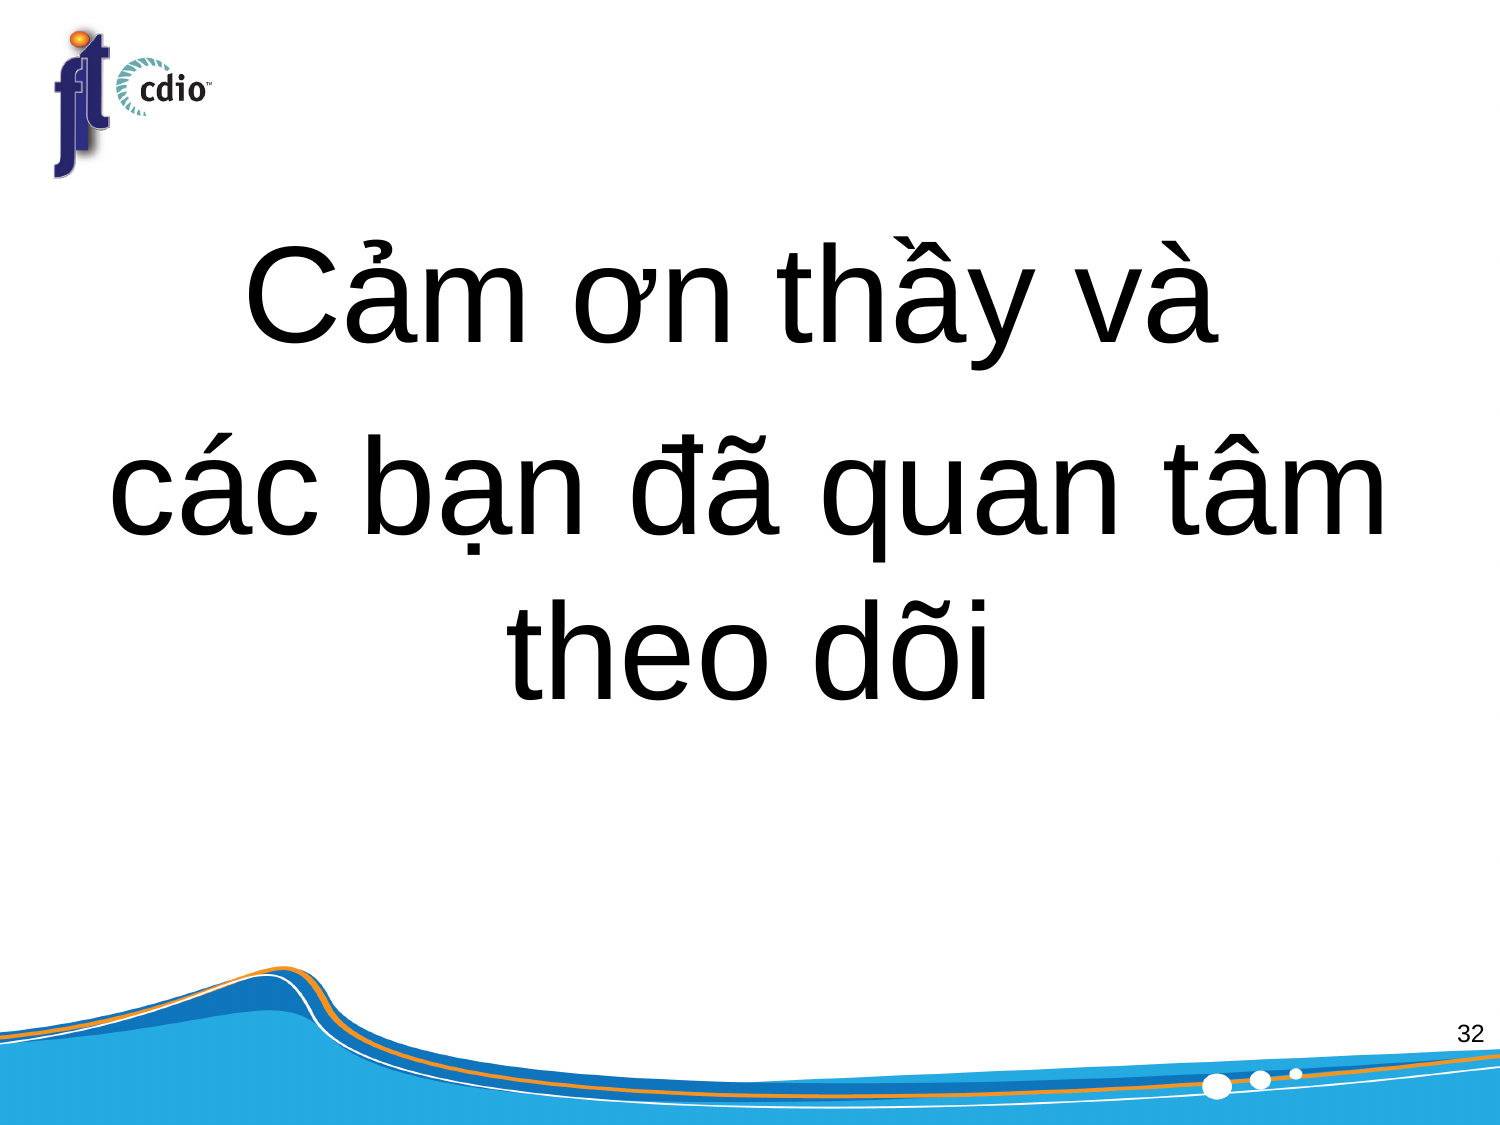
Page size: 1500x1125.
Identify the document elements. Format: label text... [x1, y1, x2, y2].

slide_number 32 [1149, 1002, 1500, 1063]
list Cảm ơn thầy và các bạn đã quan tâm theo dõi [75, 197, 1425, 977]
picture [0, 0, 1500, 1125]
